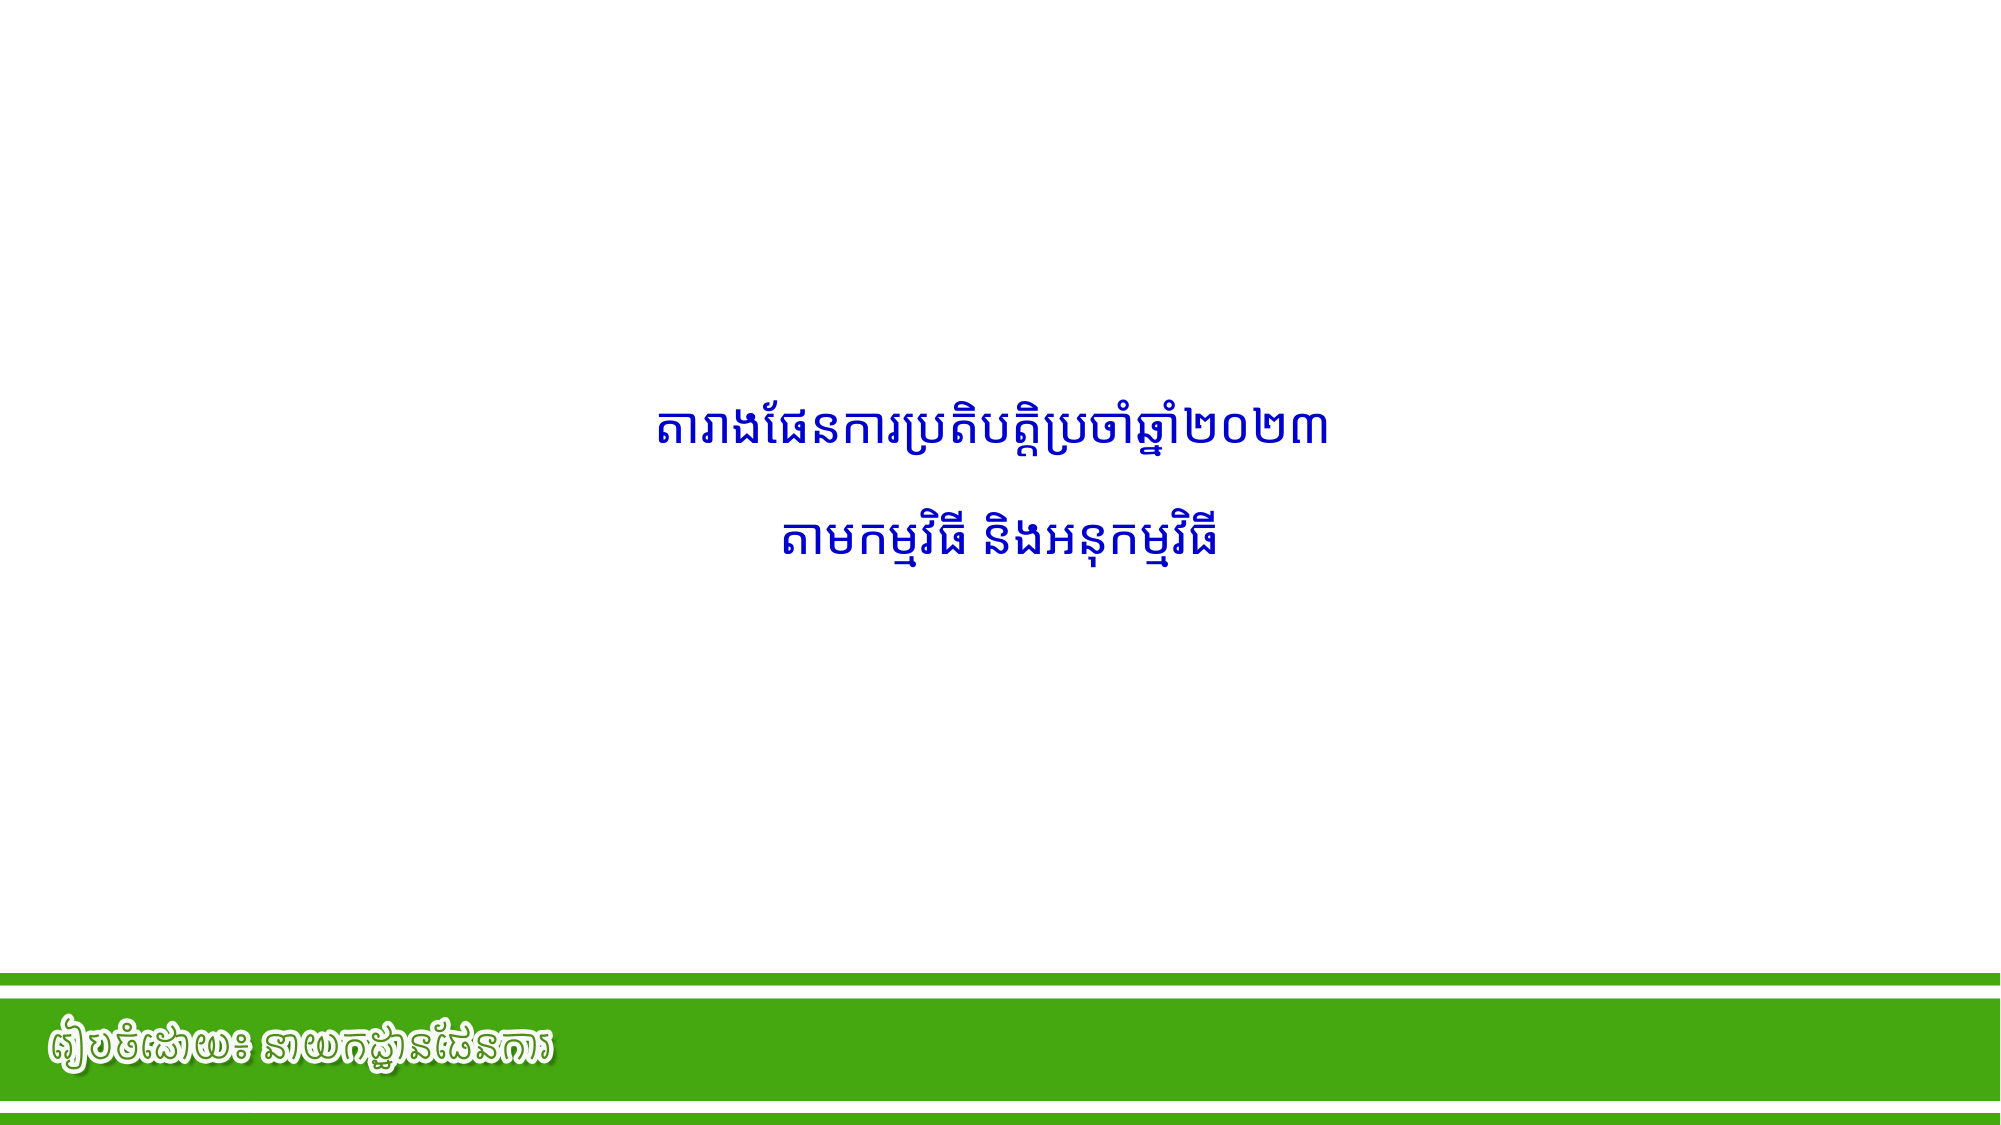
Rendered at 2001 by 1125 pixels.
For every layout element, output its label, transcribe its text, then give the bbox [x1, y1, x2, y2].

picture [0, 0, 2001, 1125]
text_box តារាងផែនការប្រតិបត្តិប្រចាំឆ្នាំ២០២៣ តាមកម្មវិធី និងអនុកម្មវិធី [318, 356, 1682, 594]
